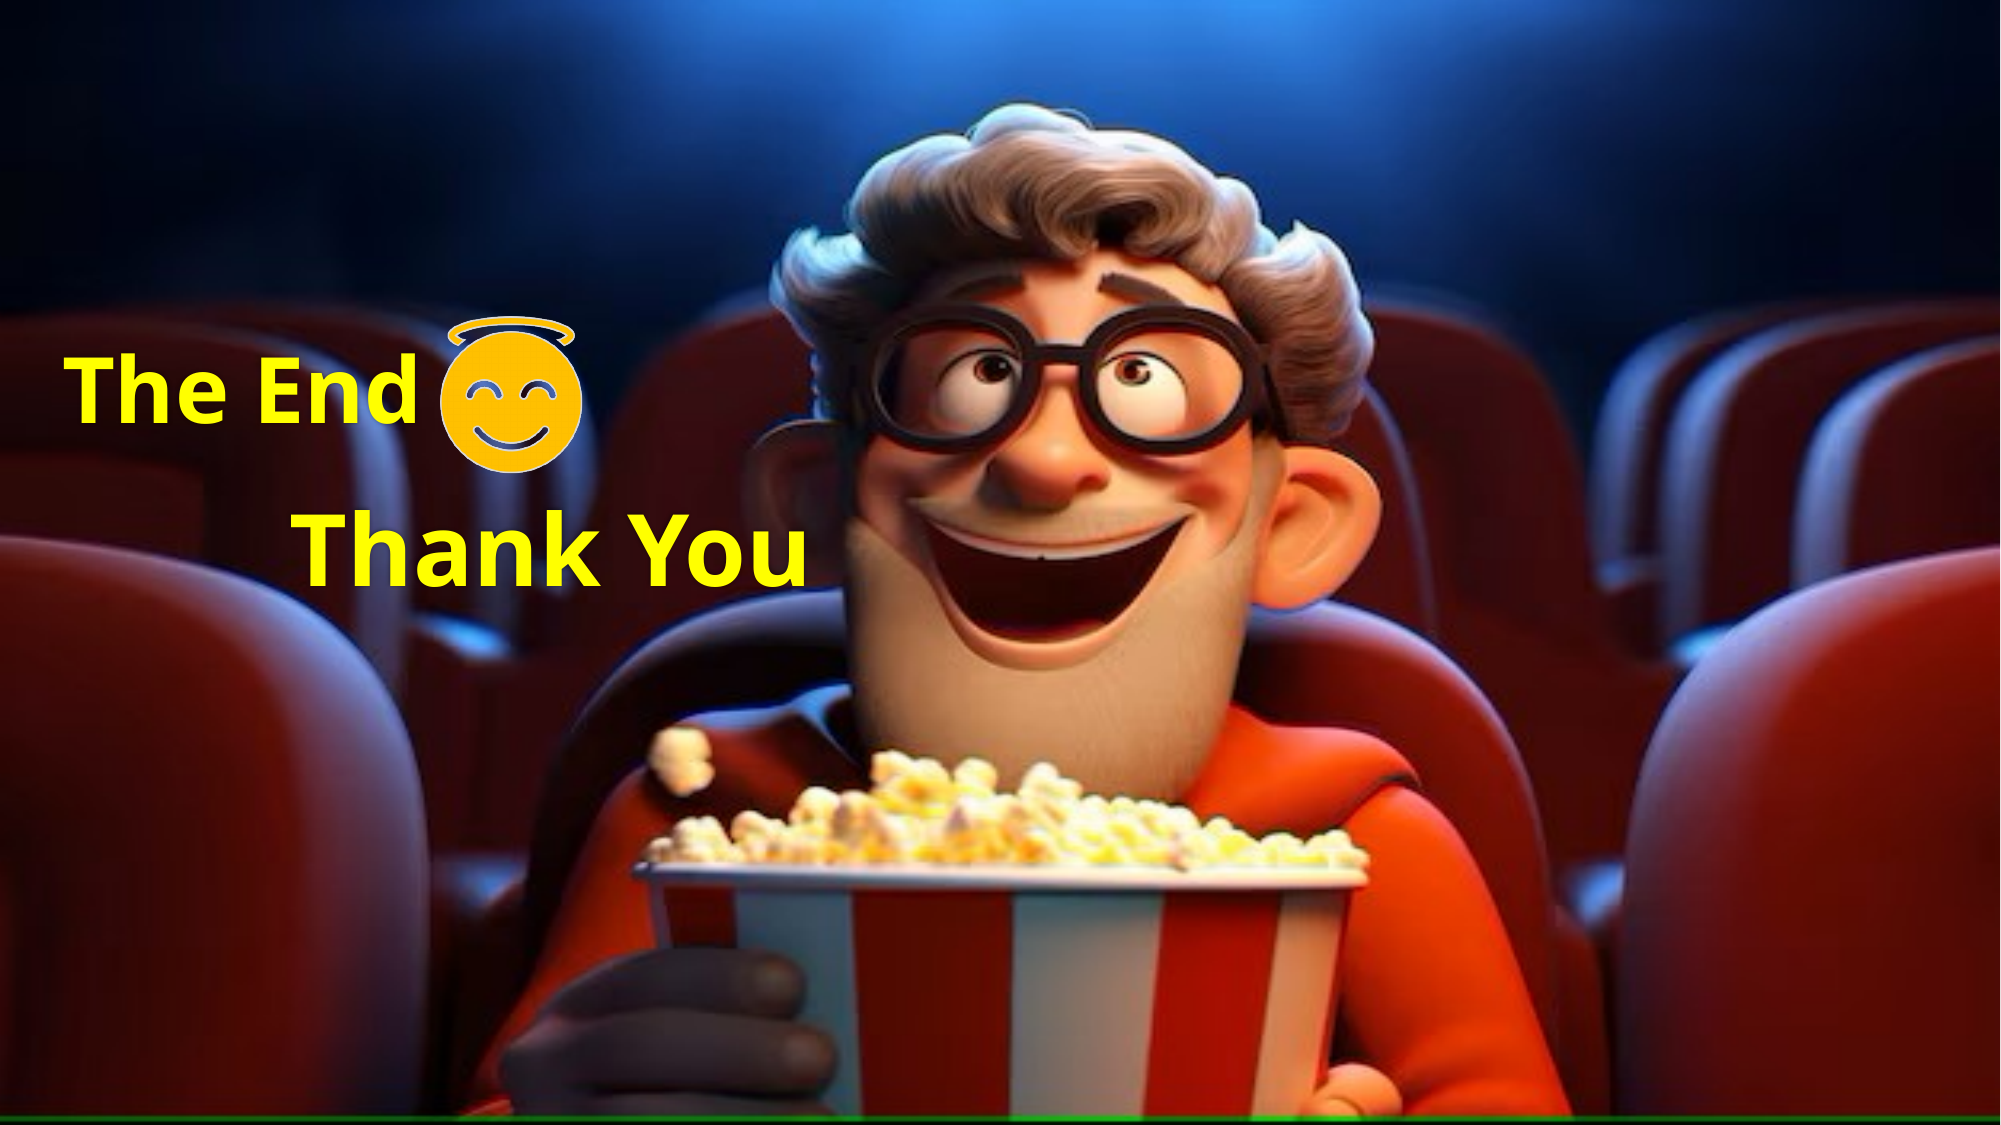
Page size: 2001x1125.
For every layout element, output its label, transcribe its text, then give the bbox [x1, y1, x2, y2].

list The End Thank You [0, 313, 1283, 1057]
picture [0, 0, 2001, 1125]
